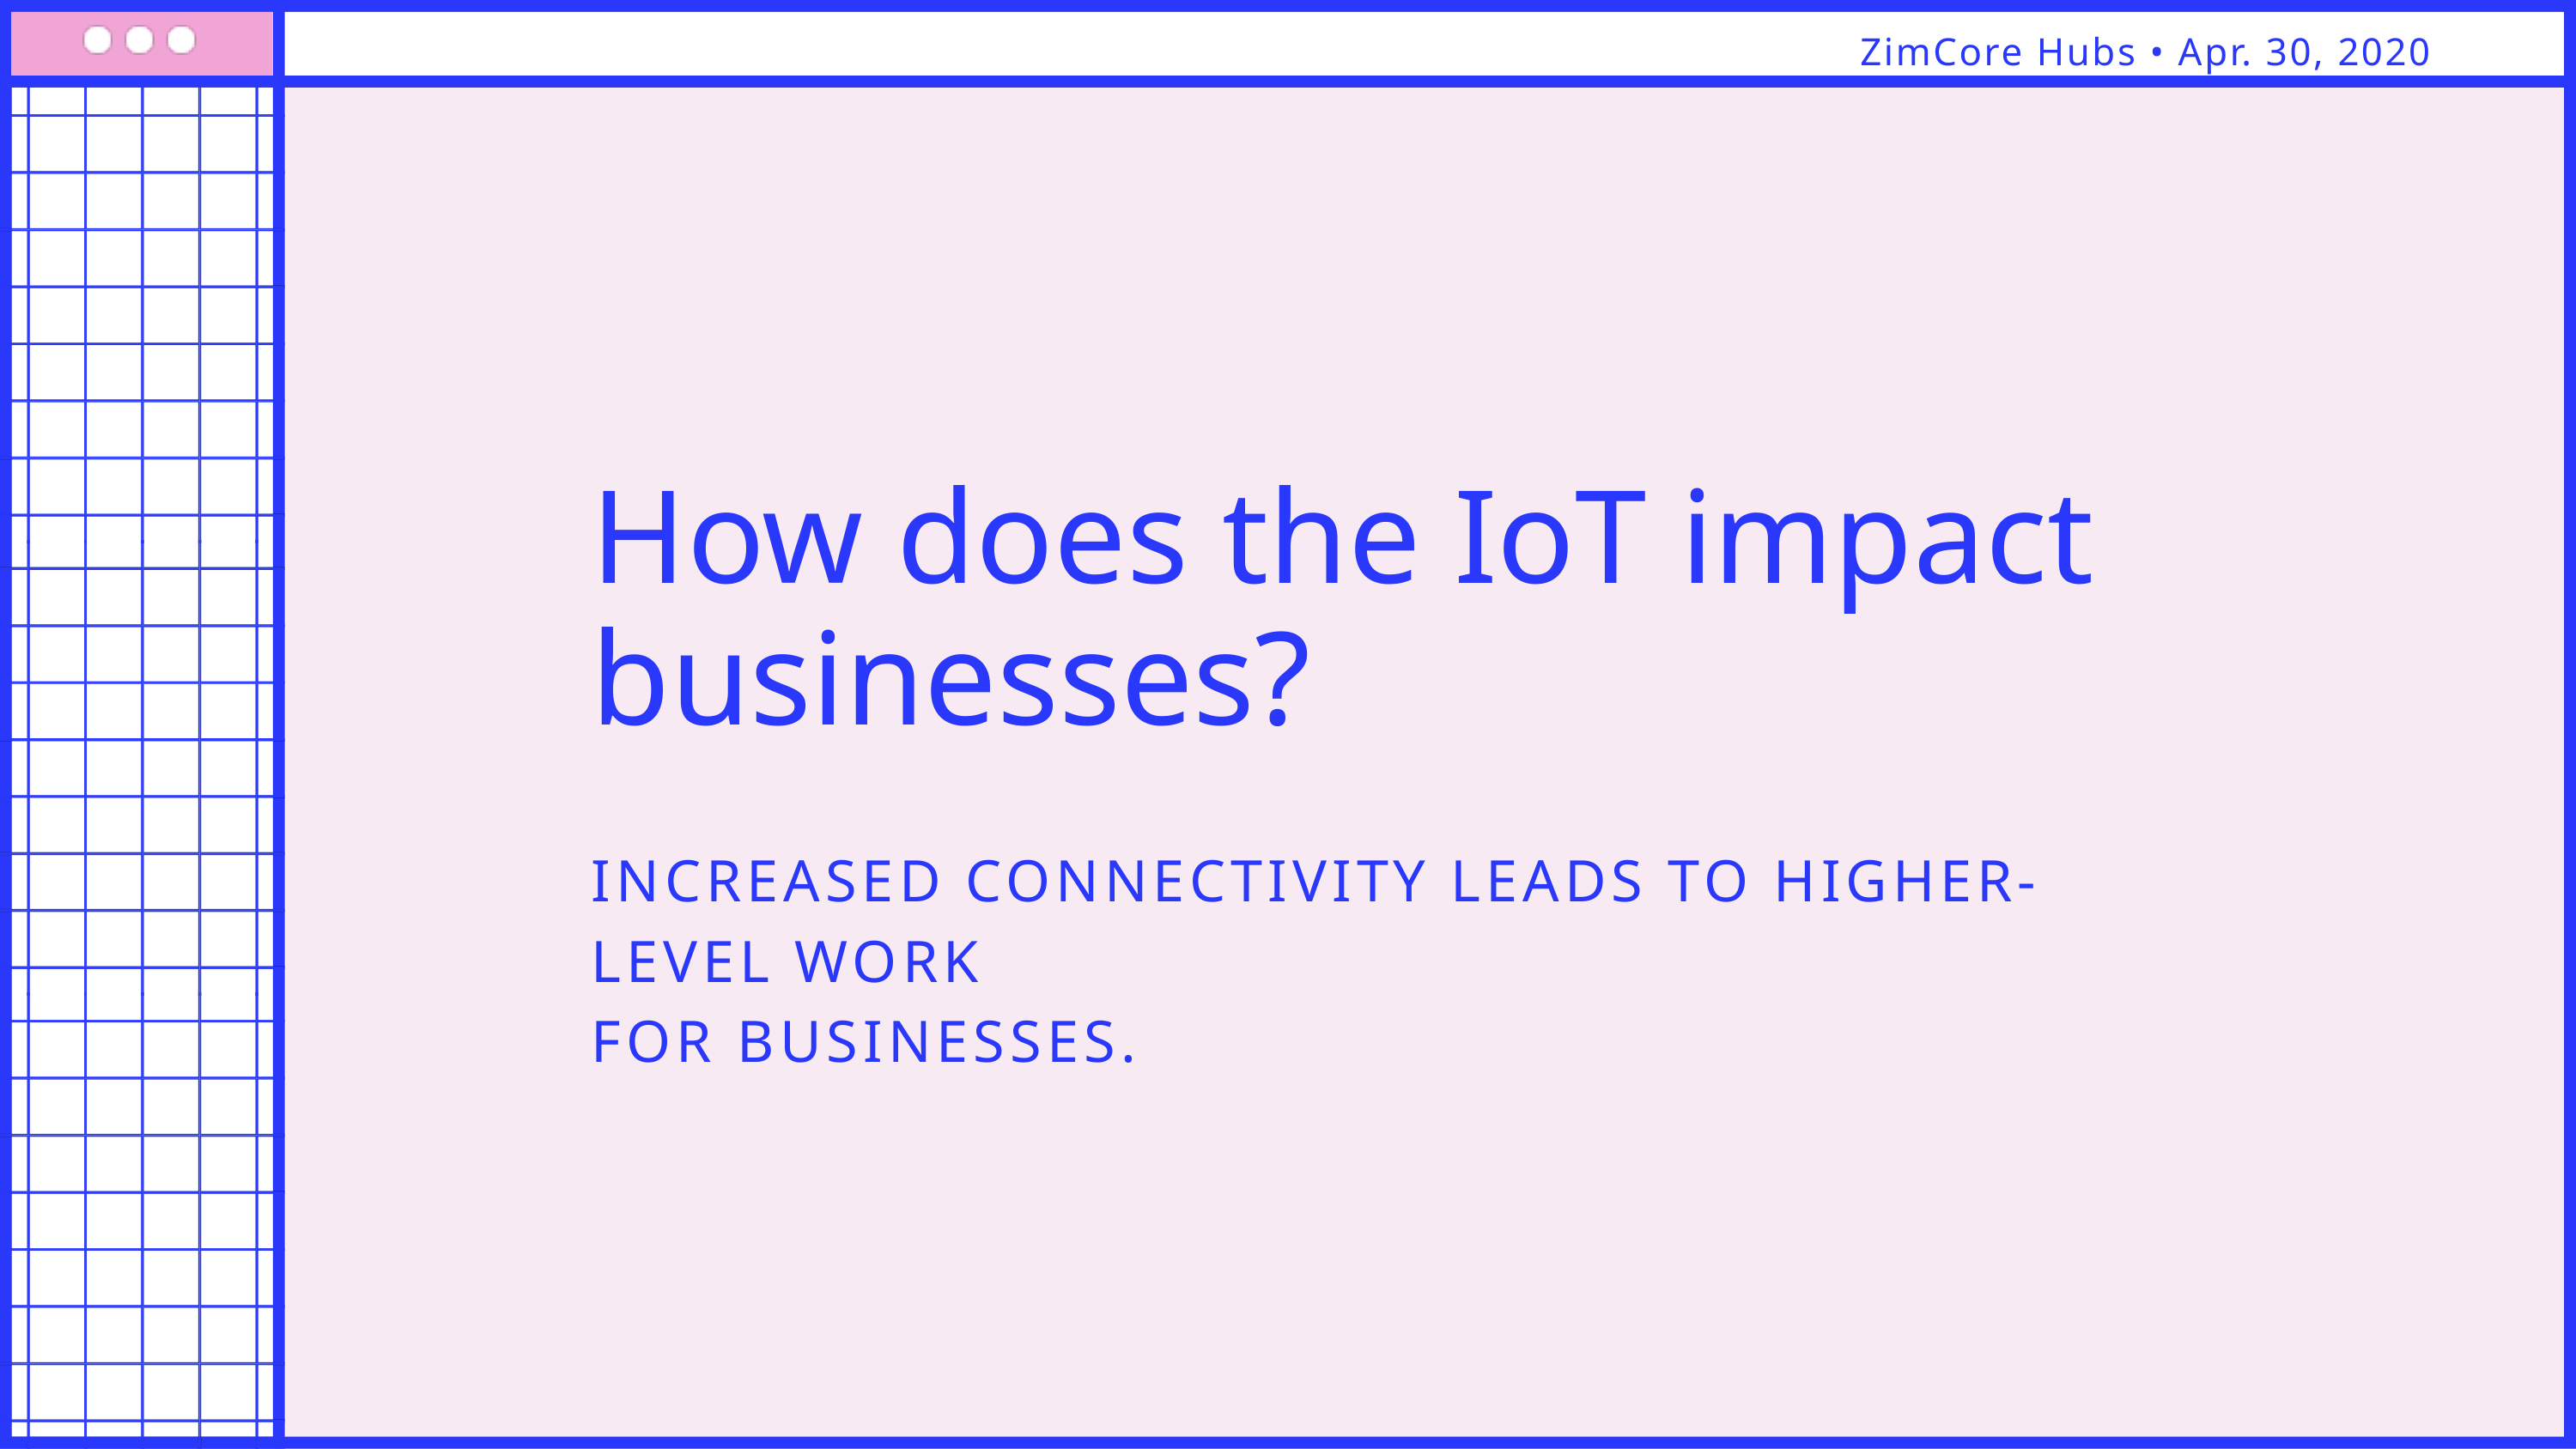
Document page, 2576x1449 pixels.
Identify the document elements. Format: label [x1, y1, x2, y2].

text_box [591, 459, 2218, 989]
text_box [291, 12, 2563, 75]
text_box [0, 0, 285, 86]
text_box [0, 87, 285, 1449]
text_box [291, 97, 2576, 1449]
